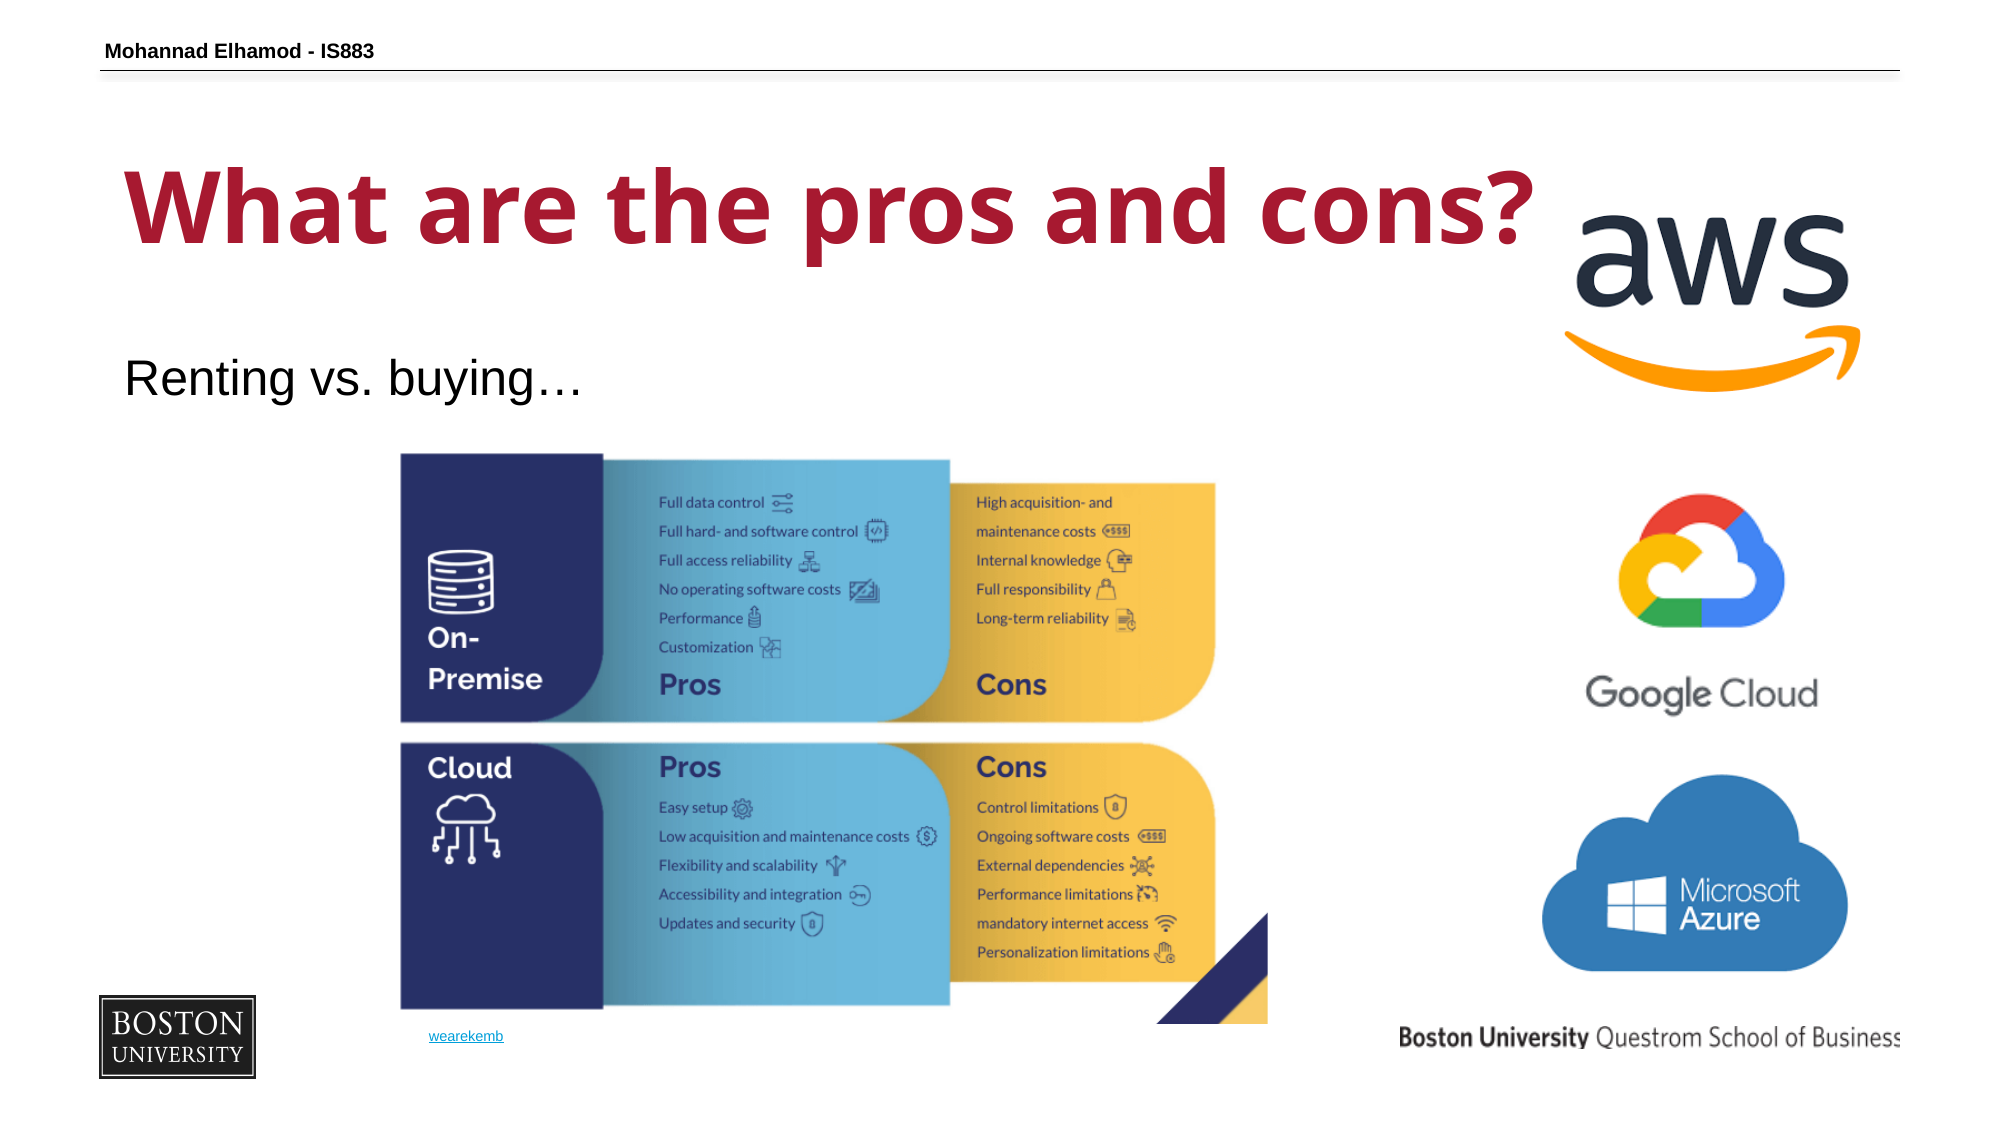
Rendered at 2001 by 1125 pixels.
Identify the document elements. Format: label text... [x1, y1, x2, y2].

picture [1563, 213, 1862, 393]
title What are the pros and cons? [109, 137, 1900, 270]
picture [99, 995, 256, 1079]
footer Mohannad Elhamod - IS883 [89, 43, 723, 57]
list Renting vs. buying… [109, 337, 1534, 966]
picture [1444, 461, 1960, 751]
picture [1522, 762, 1882, 989]
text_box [377, 431, 1415, 1053]
